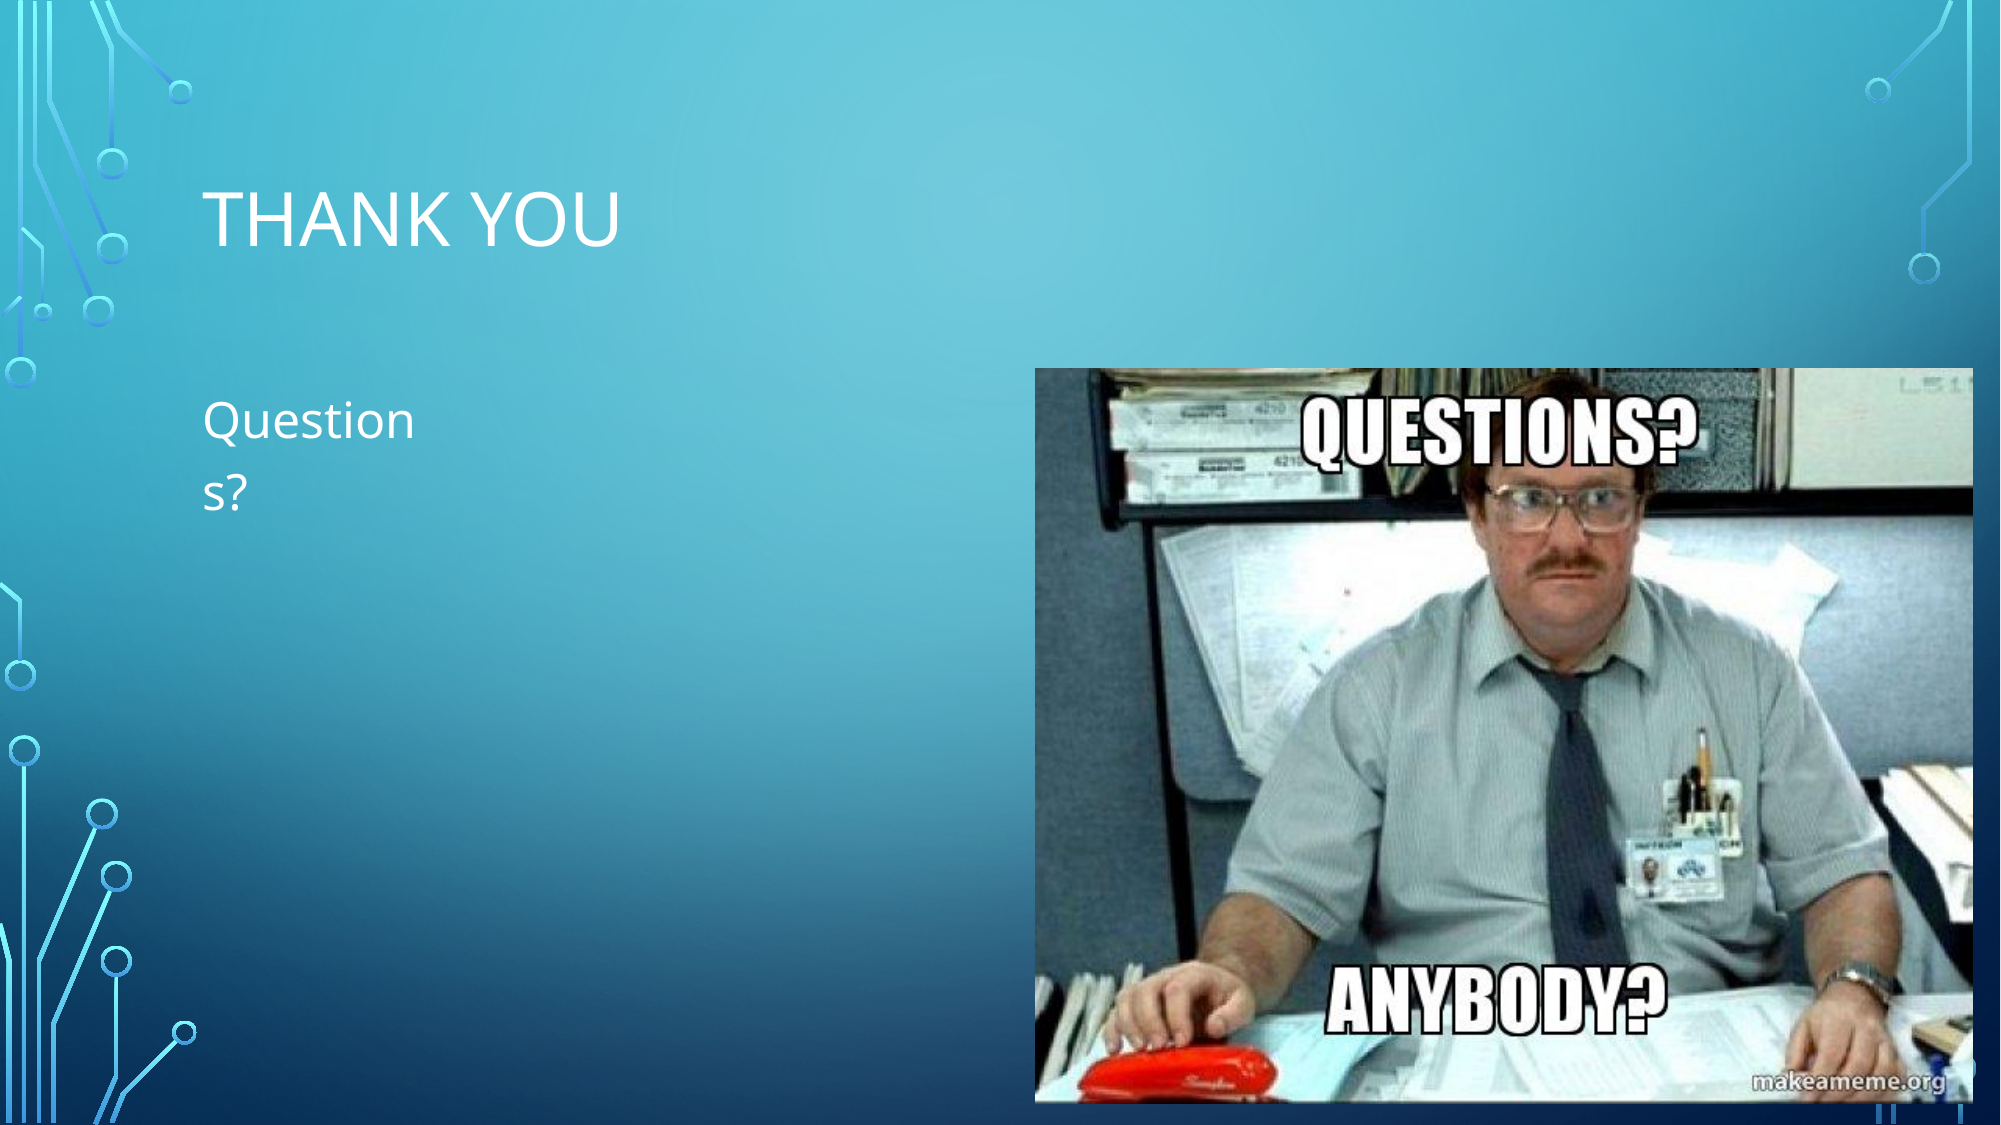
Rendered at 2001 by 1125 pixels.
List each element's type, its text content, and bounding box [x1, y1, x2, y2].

title Thank You [187, 101, 1813, 344]
picture [1034, 368, 1973, 1104]
list Questions? [187, 369, 453, 473]
